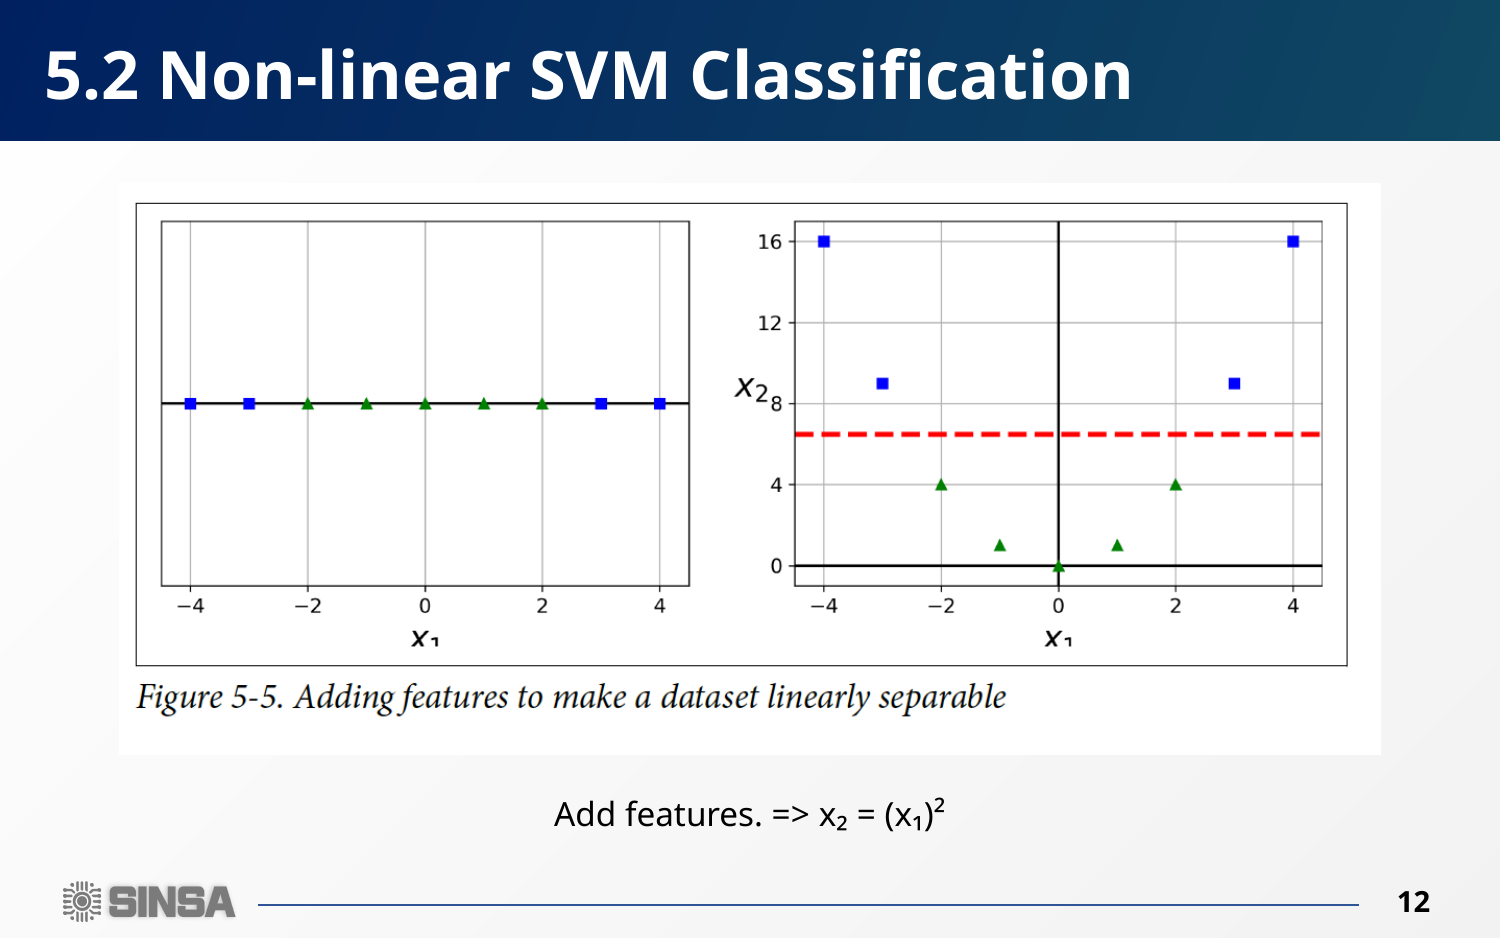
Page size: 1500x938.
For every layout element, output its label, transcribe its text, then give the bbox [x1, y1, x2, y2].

picture [119, 183, 1381, 755]
text_box Add features. => x₂ = (x₁)² [539, 785, 961, 841]
slide_number 12 [1335, 875, 1445, 926]
title 5.2 Non-linear SVM Classification [0, 0, 1500, 157]
